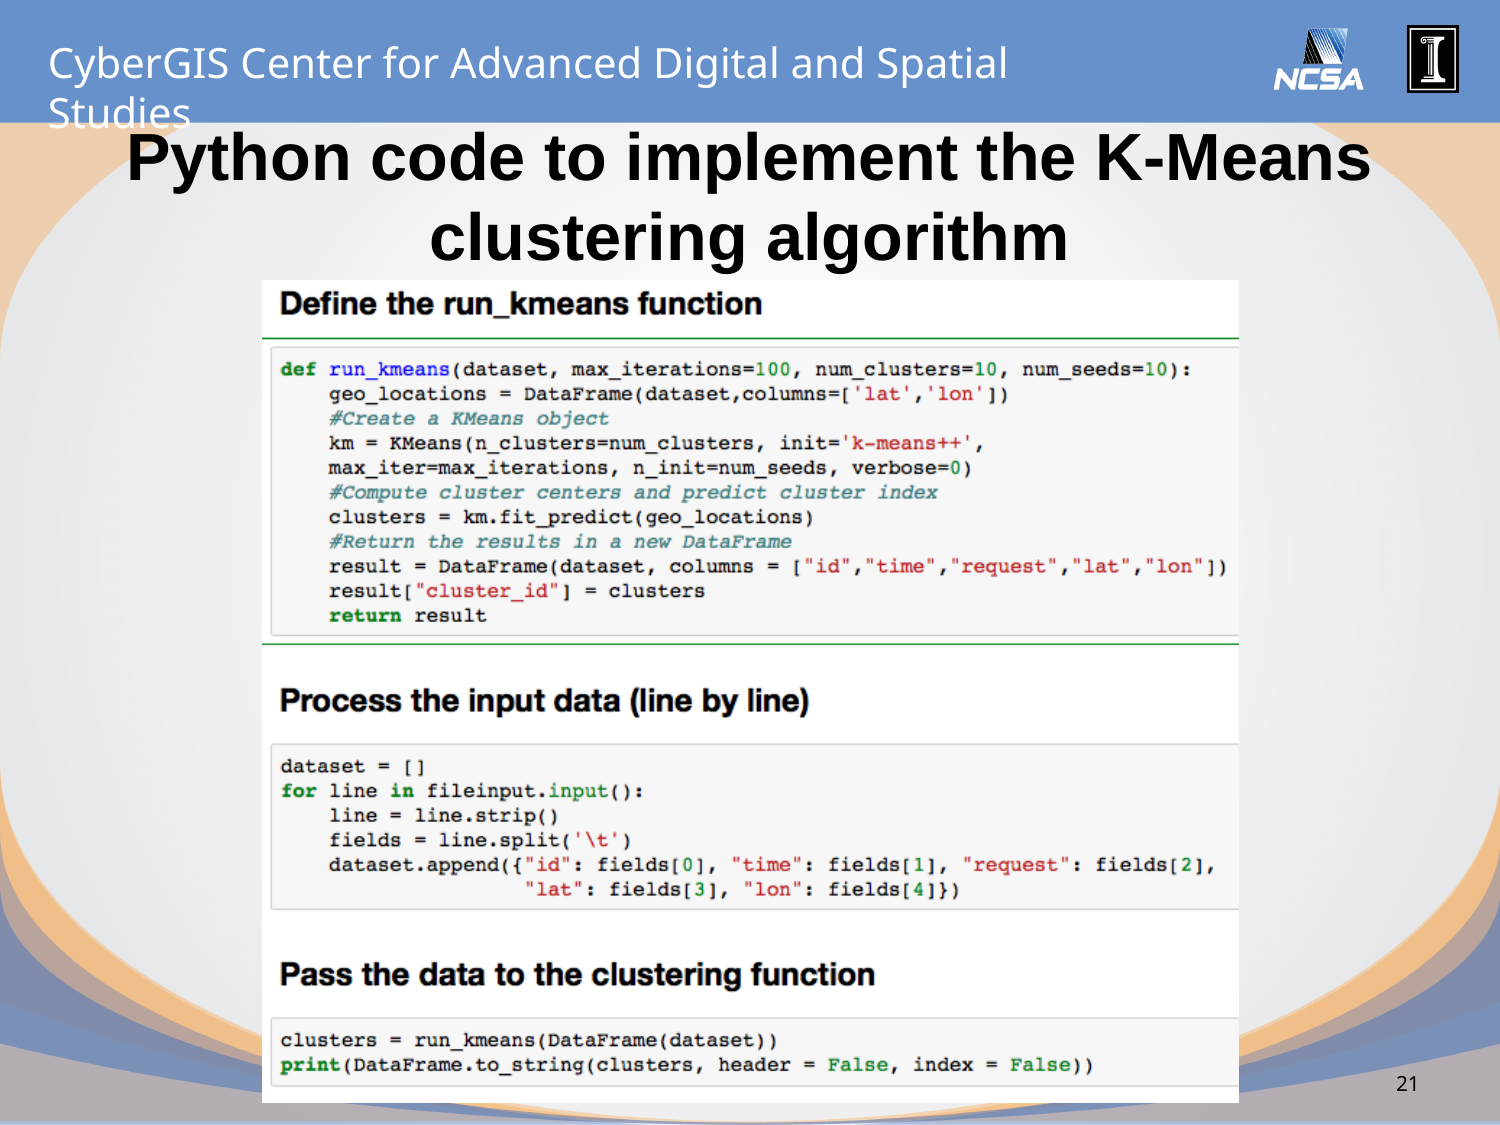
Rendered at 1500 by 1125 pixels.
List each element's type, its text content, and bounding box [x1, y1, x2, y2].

title Python code to implement the K-Means clustering algorithm [75, 171, 1425, 282]
slide_number 21 [1391, 1042, 1478, 1103]
picture [0, 0, 1500, 1125]
